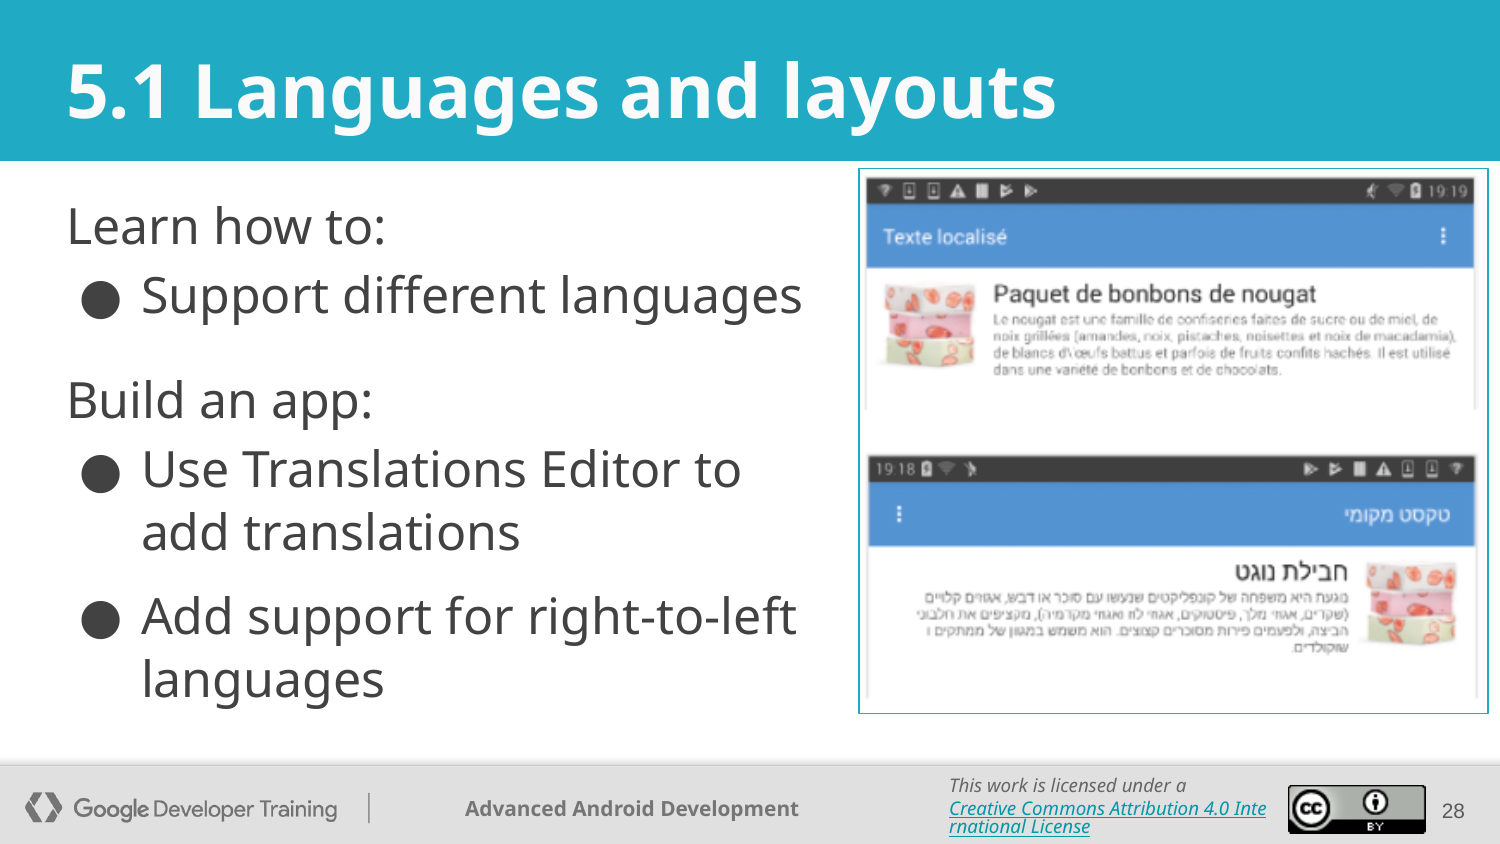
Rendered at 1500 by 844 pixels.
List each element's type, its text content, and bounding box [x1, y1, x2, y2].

title 5.1 Languages and layouts [51, 28, 1449, 122]
picture [0, 161, 1500, 844]
slide_number ‹#› [1389, 777, 1480, 842]
list Learn how to: Support different languages Build an app: Use Translations Editor to add translations Add support for right-to-left languages [51, 176, 860, 737]
